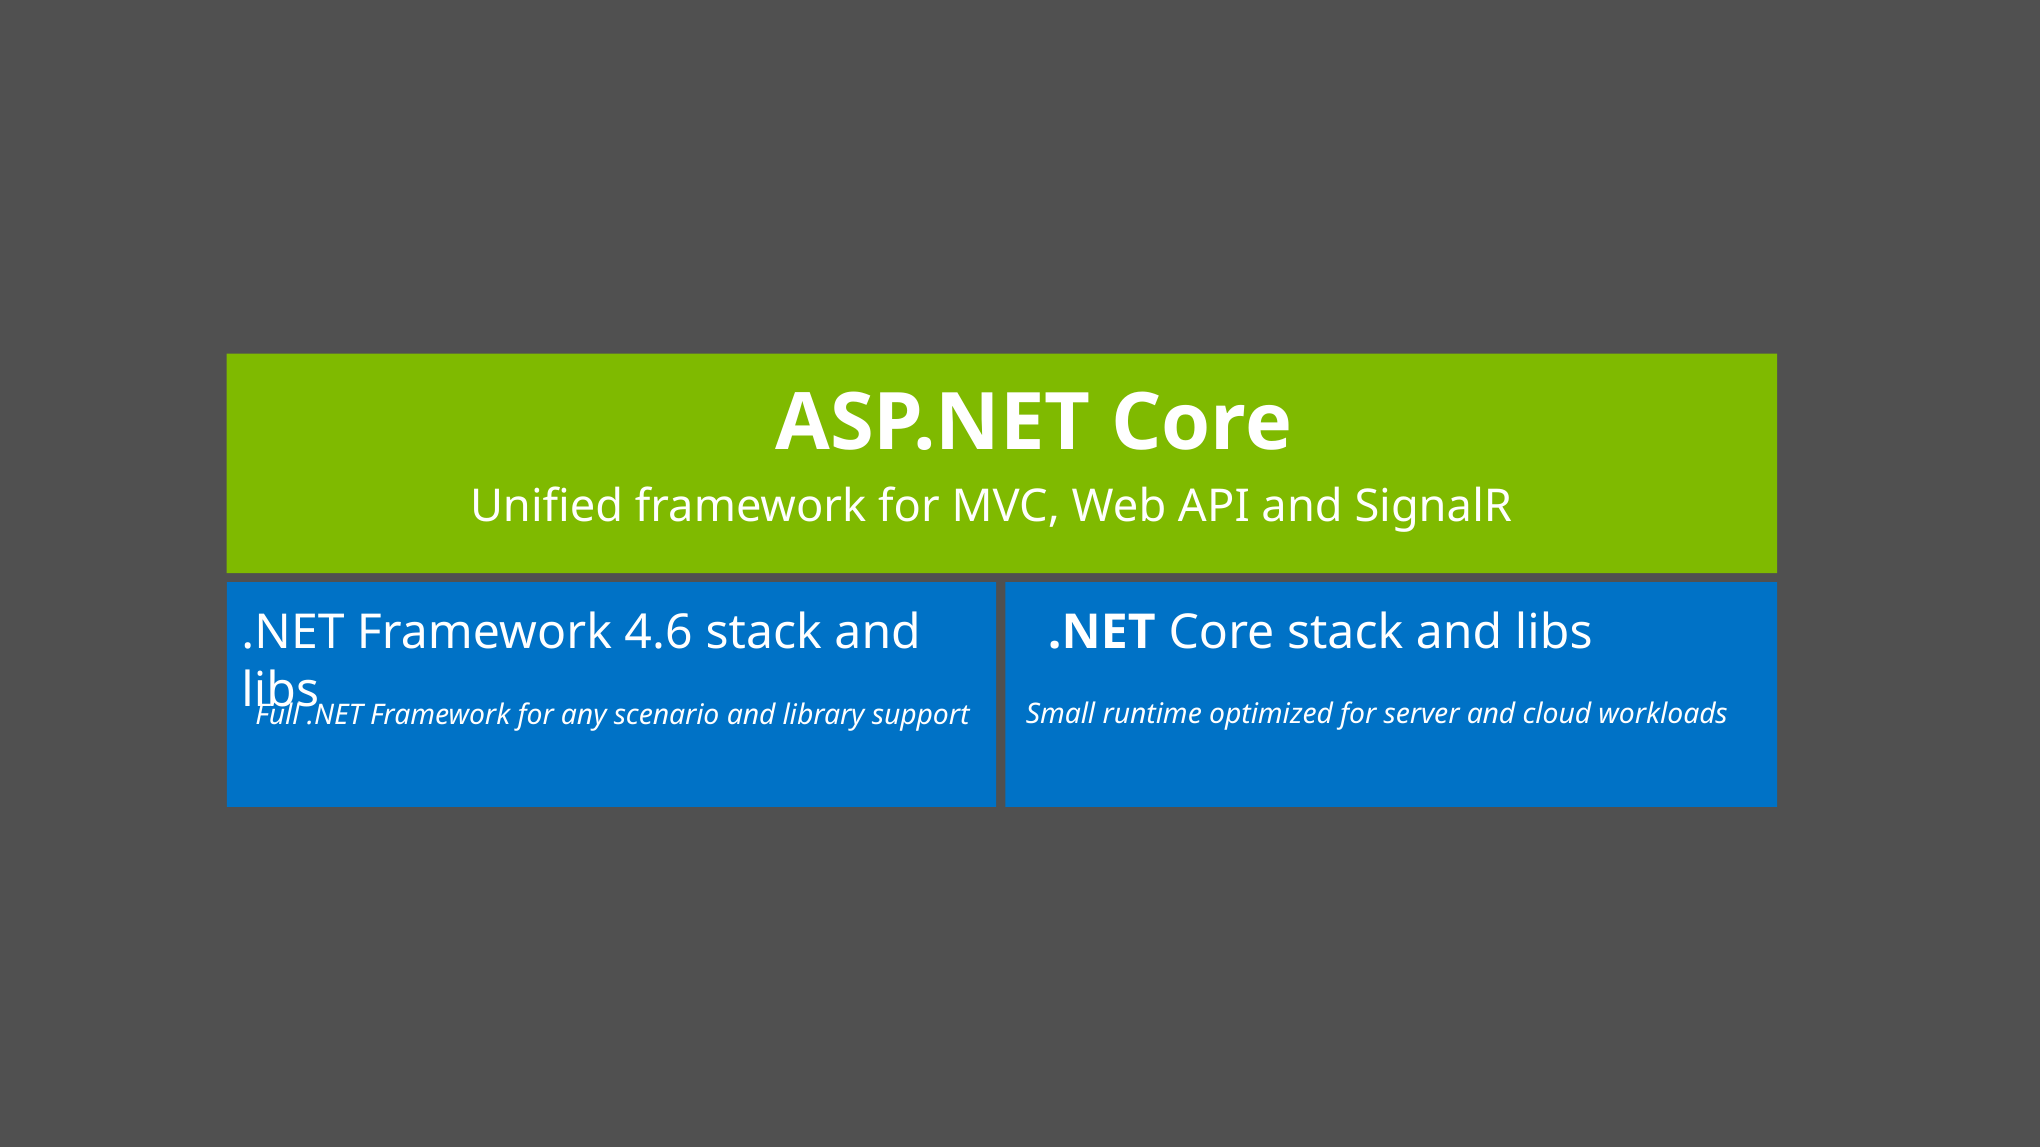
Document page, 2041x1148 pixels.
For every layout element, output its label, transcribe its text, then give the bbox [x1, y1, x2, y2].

text_box [226, 724, 997, 807]
text_box Full .NET Framework for any scenario and library support [233, 688, 985, 738]
text_box Small runtime optimized for server and cloud workloads [1011, 687, 1764, 737]
text_box [1005, 582, 1778, 807]
text_box ASP.NET Core [760, 362, 1348, 468]
text_box .NET Core stack and libs [1033, 592, 1760, 666]
text_box [226, 353, 1778, 574]
text_box Unified framework for MVC, Web API and SignalR [455, 468, 1528, 538]
text_box .NET Framework 4.6 stack and libs [226, 592, 997, 724]
text_box [226, 582, 997, 592]
